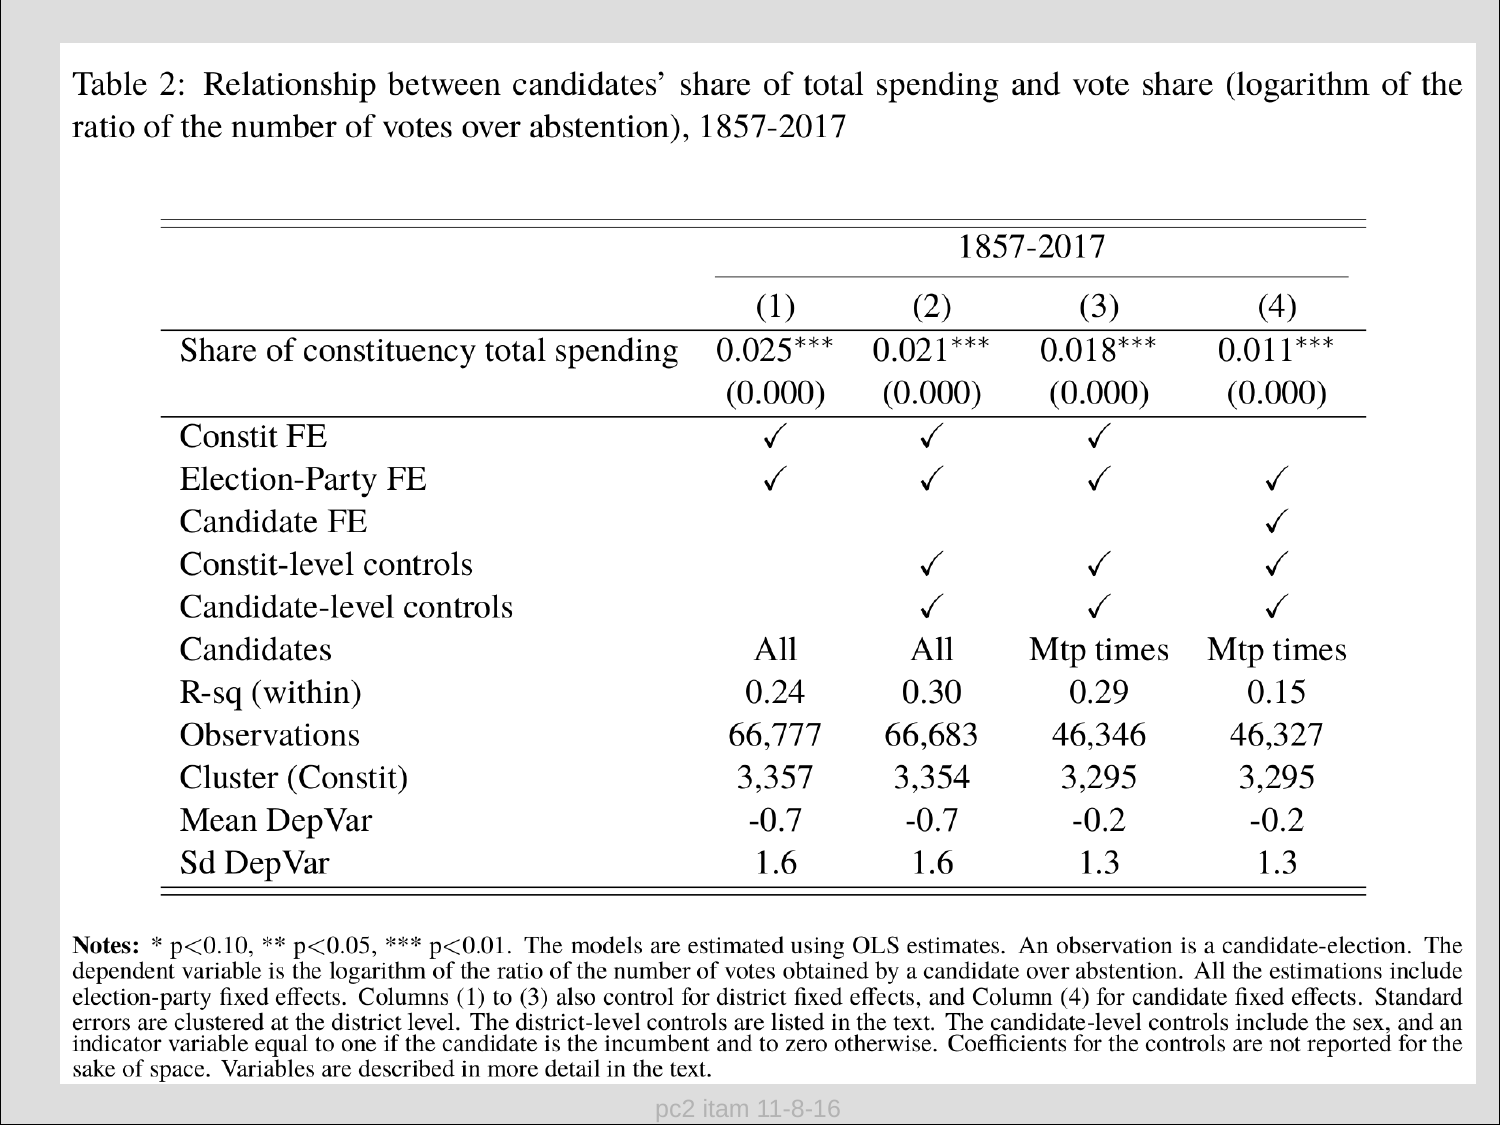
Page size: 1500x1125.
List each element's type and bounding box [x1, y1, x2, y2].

picture [59, 43, 1476, 1084]
